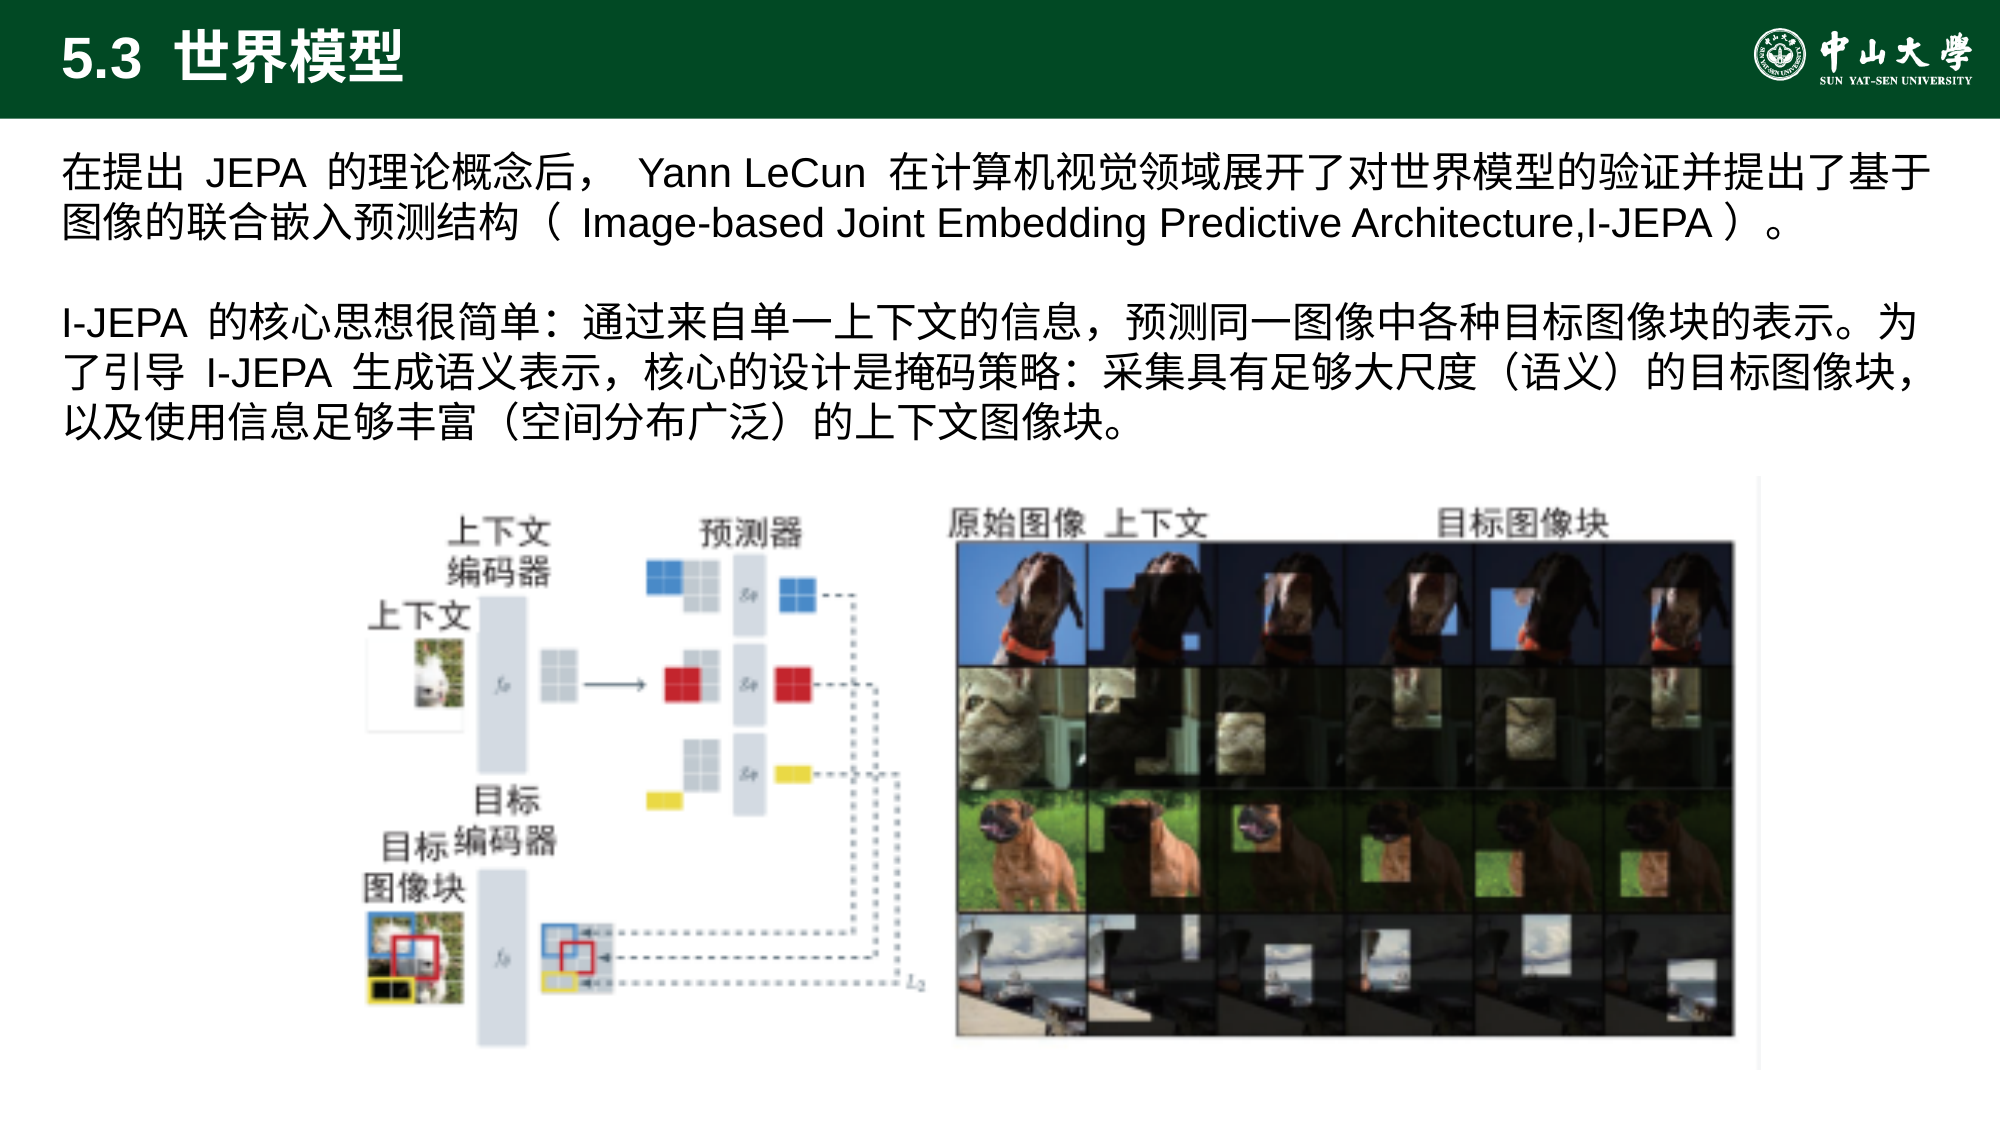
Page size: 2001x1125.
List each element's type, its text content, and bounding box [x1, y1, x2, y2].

picture [295, 476, 1761, 1070]
text_box 在提出 JEPA 的理论概念后， Yann LeCun 在计算机视觉领域展开了对世界模型的验证并提出了基于图像的联合嵌入预测结构（ Image-based Joint Embedding Predictive Architecture,I-JEPA）。 I-JEPA 的核心思想很简单：通过来自单一上下文的信息，预测同一图像中各种目标图像块的表示。为了引导 I-JEPA 生成语义表示，核心的设计是掩码策略：采集具有足够大尺度（语义）的目标图像块，以及使用信息足够丰富（空间分布广泛）的上下文图像块。 [46, 138, 1966, 454]
title 5.3 世界模型 [46, 0, 1723, 119]
picture [1740, 11, 2000, 107]
